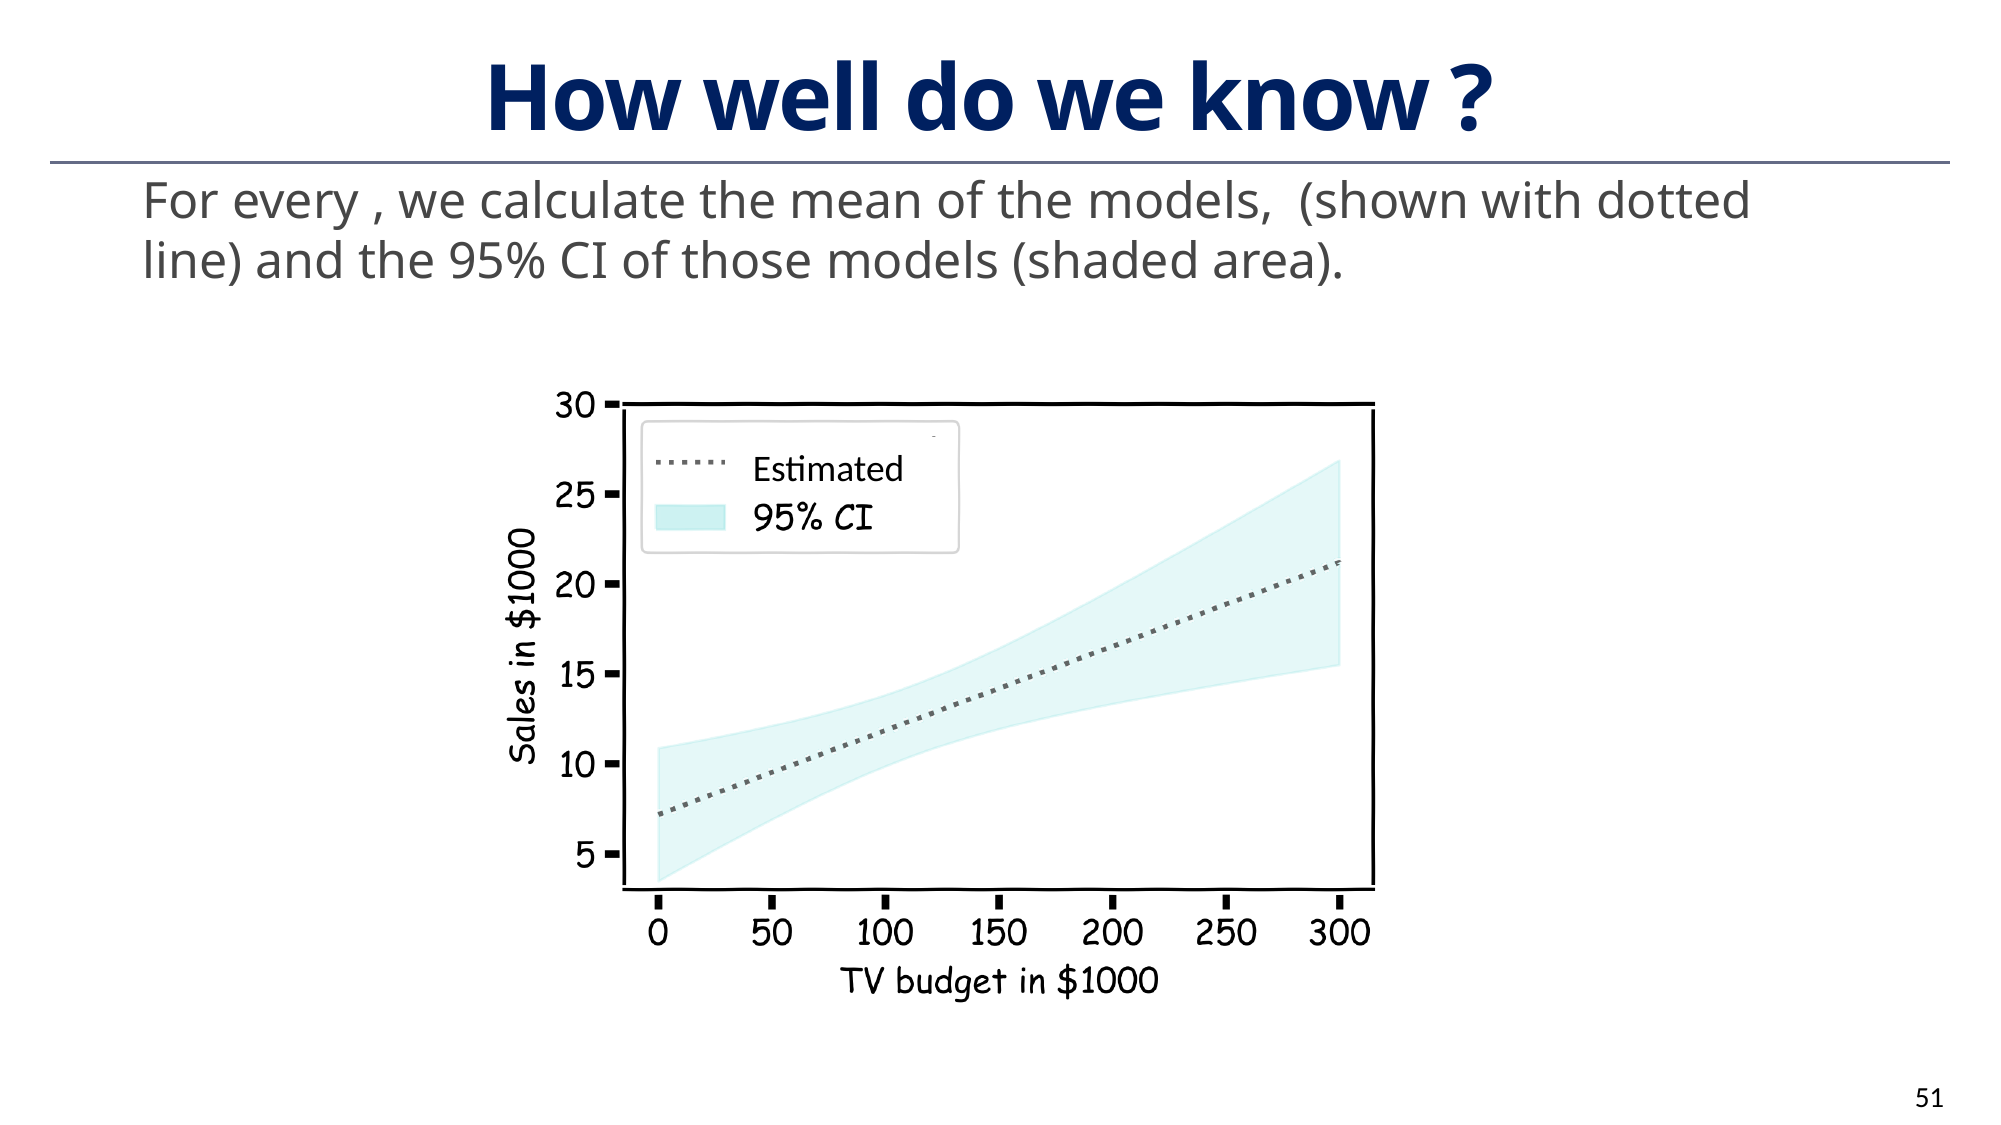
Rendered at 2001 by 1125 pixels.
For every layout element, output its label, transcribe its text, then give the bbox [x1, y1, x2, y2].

slide_number 51 [1899, 1071, 2000, 1125]
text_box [409, 318, 1480, 1032]
